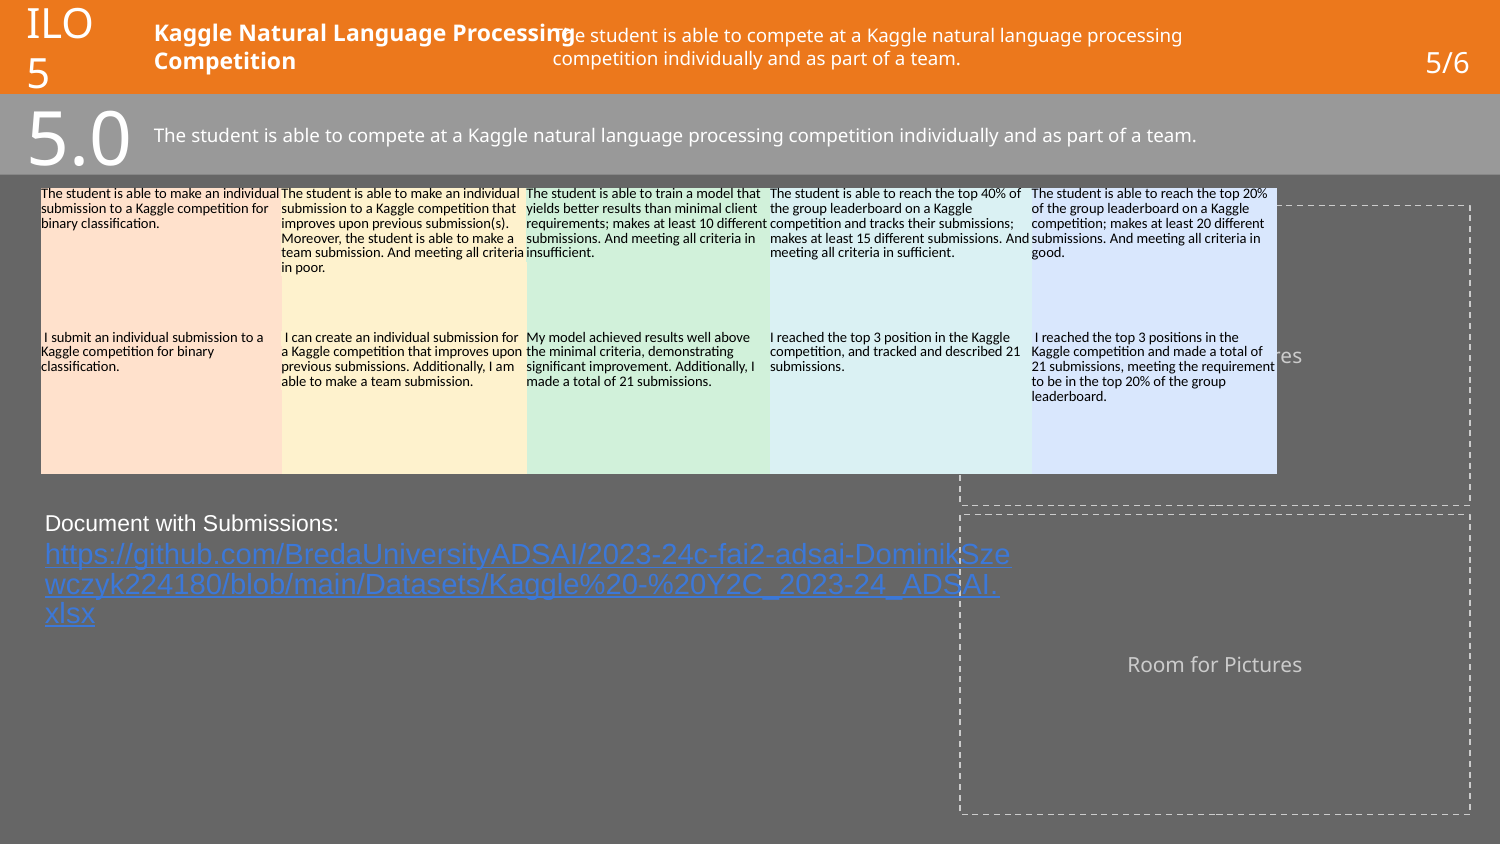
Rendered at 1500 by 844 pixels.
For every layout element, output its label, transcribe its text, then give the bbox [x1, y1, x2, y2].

title 5/6 [1228, 0, 1485, 95]
table_header The student is able to reach the top 20% of the group leaderboard on a Kaggle competition; makes at least 20 different submissions. And meeting all criteria in good. [1032, 188, 1277, 331]
title The student is able to compete at a Kaggle natural language processing competition individually and as part of a team. [138, 94, 1339, 176]
title 5.0 [11, 94, 138, 176]
table_header The student is able to make an individual submission to a Kaggle competition that improves upon previous submission(s). Moreover, the student is able to make a team submission. And meeting all criteria in poor. [282, 188, 527, 331]
title ILO 5 [11, 0, 138, 94]
list Show your best examples using GitHub links, do not go overboard, add in short description, you are free to alter this layout (or add slides per evidence) to suit your needs. Just be sure that it is clear. [30, 176, 930, 501]
table_header The student is able to make an individual submission to a Kaggle competition for binary classification. [41, 188, 282, 331]
table_cell My model achieved results well above the minimal criteria, demonstrating significant improvement. Additionally, I made a total of 21 submissions. [527, 331, 770, 474]
table_cell I can create an individual submission for a Kaggle competition that improves upon previous submissions. Additionally, I am able to make a team submission. [282, 331, 527, 474]
title The student is able to compete at a Kaggle natural language processing competition individually and as part of a team. [537, 0, 1228, 94]
title Kaggle Natural Language Processing Competition [138, 0, 537, 94]
table_cell I reached the top 3 positions in the Kaggle competition and made a total of 21 submissions, meeting the requirement to be in the top 20% of the group leaderboard. [1032, 331, 1277, 474]
table_header The student is able to reach the top 40% of the group leaderboard on a Kaggle competition and tracks their submissions; makes at least 15 different submissions. And meeting all criteria in sufficient. [770, 188, 1032, 331]
text_box Document with Submissions: https://github.com/BredaUniversityADSAI/2023-24c-fai2-adsai-DominikSzewczyk224180/blob/main/Datasets/Kaggle%20-%20Y2C_2023-24_ADSAI.xlsx [30, 501, 1028, 579]
table_cell I reached the top 3 position in the Kaggle competition, and tracked and described 21 submissions. [770, 331, 1032, 474]
table_cell I submit an individual submission to a Kaggle competition for binary classification. [41, 331, 282, 474]
table_header The student is able to train a model that yields better results than minimal client requirements; makes at least 10 different submissions. And meeting all criteria in insufficient. [527, 188, 770, 331]
list Show your best examples using GitHub links, do not go overboard, add in short description, you are free to alter this layout (or add slides per evidence) to suit your needs. Just be sure that it is clear. [30, 579, 930, 815]
